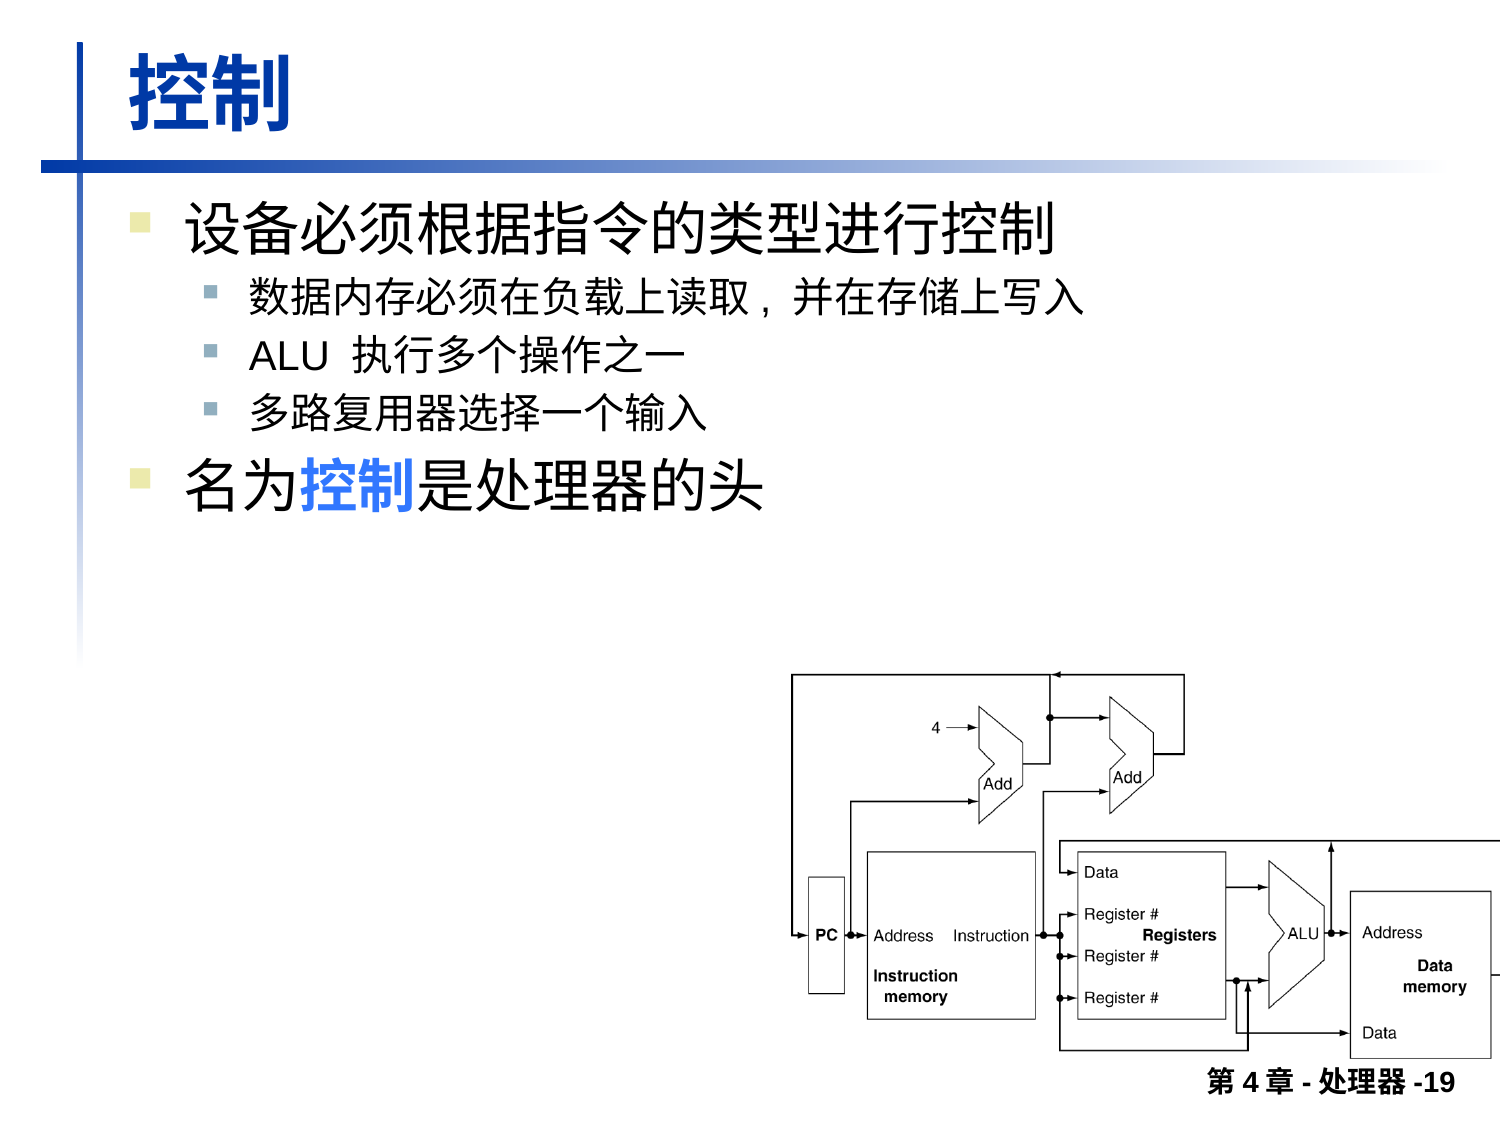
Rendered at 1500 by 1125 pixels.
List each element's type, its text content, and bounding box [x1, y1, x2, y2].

title 控制 [112, 32, 1468, 149]
footer 第4章-处理器-19 [277, 1046, 1471, 1106]
picture [791, 671, 1500, 1059]
text_box 设备必须根据指令的类型进行控制 数据内存必须在负载上读取, 并在存储上写入 ALU 执行多个操作之一 多路复用器选择一个输入 名为控制是处理器的头 [112, 184, 1469, 705]
